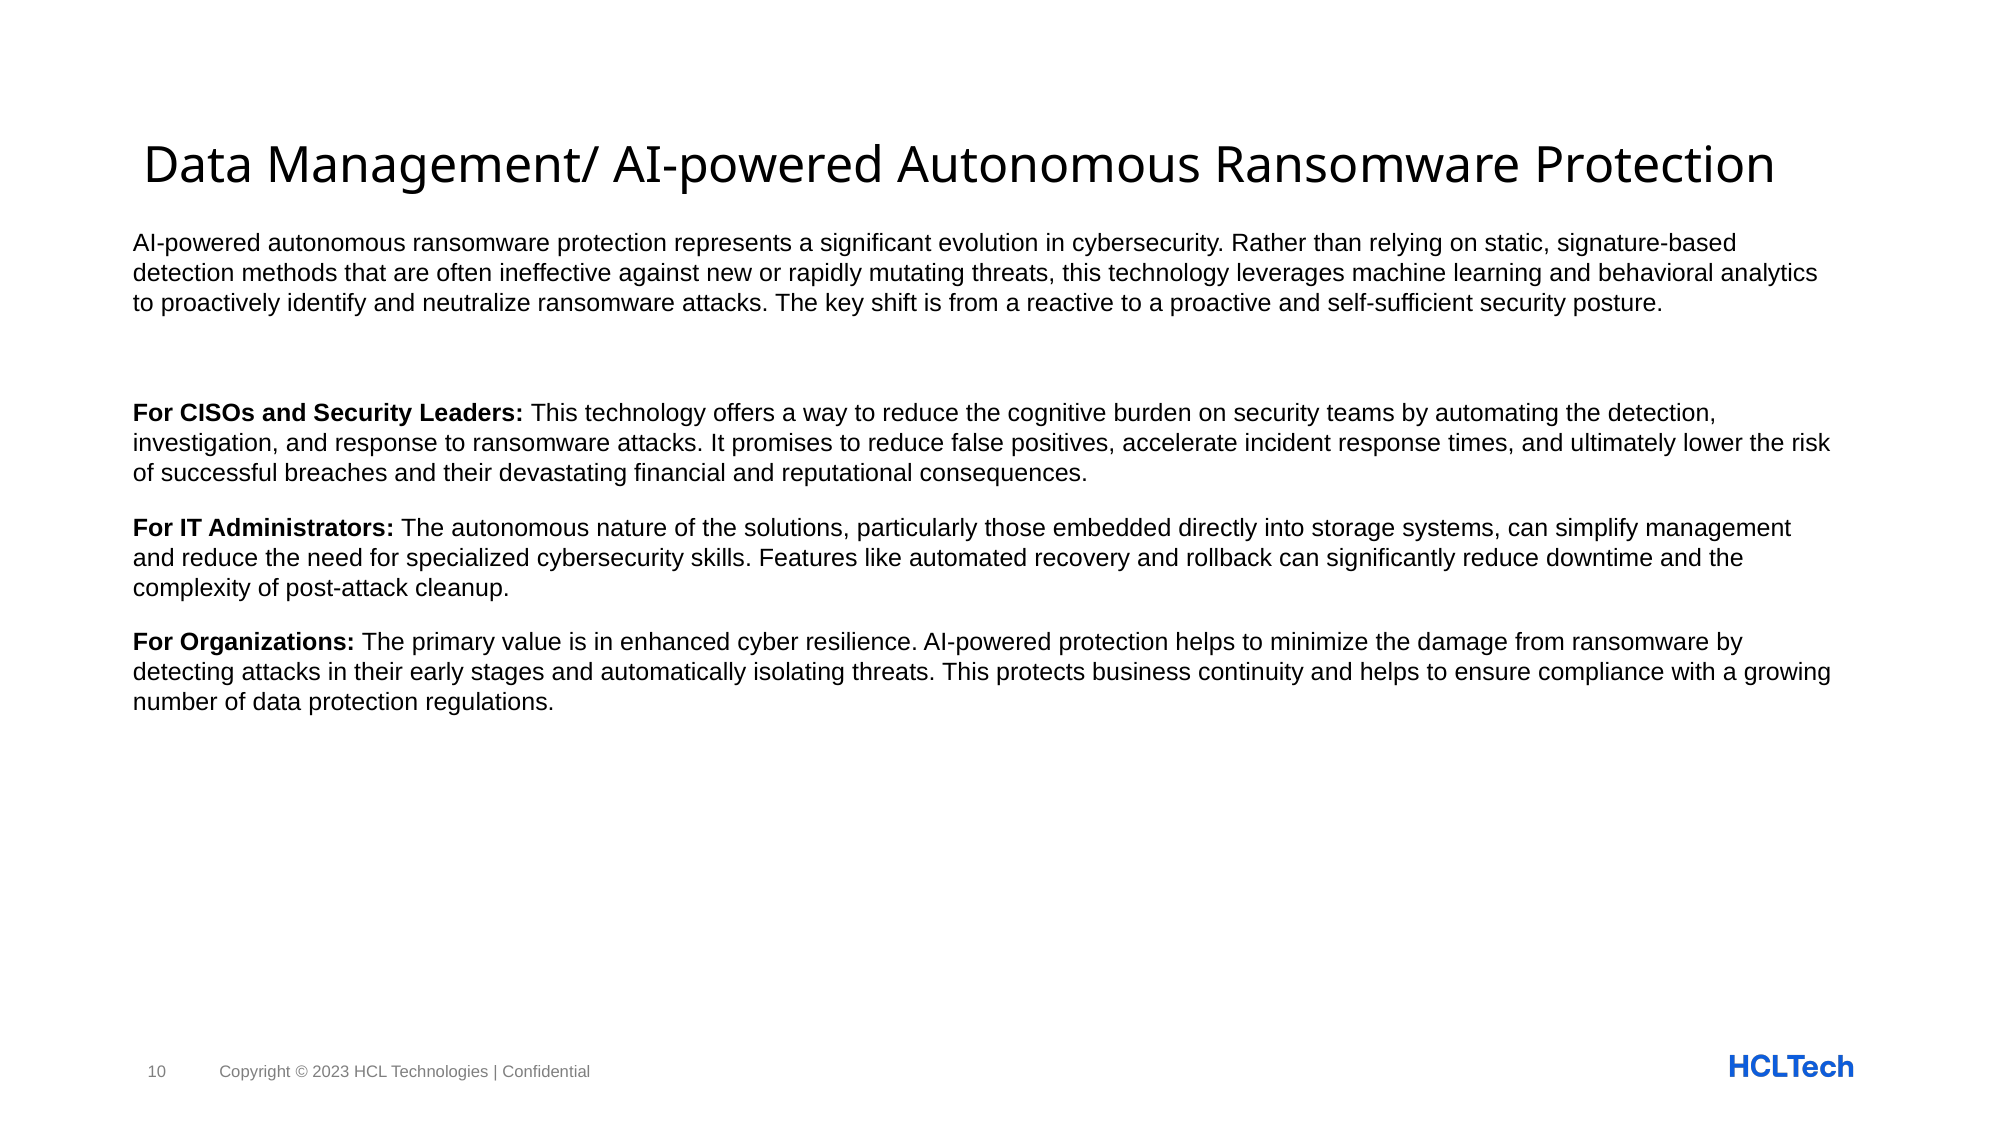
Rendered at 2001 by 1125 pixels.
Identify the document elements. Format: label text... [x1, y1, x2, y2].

picture [1719, 1044, 1864, 1088]
title Data Management/ AI-powered Autonomous Ransomware Protection [143, 142, 1853, 194]
list AI-powered autonomous ransomware protection represents a significant evolution in cybersecurity. Rather than relying on static, signature-based detection methods that are often ineffective against new or rapidly mutating threats, this technology leverages machine learning and behavioral analytics to proactively identify and neutralize ransomware attacks. The key shift is from a reactive to a proactive and self-sufficient security posture. For CISOs and Security Leaders: This technology offers a way to reduce the cognitive burden on security teams by automating the detection, investigation, and response to ransomware attacks. It promises to reduce false positives, accelerate incident response times, and ultimately lower the risk of successful breaches and their devastating financial and reputational consequences. For IT Administrators: The autonomous nature of the solutions, particularly those embedded directly into storage systems, can simplify management and reduce the need for specialized cybersecurity skills. Features like automated recovery and rollback can significantly reduce downtime and the complexity of post-attack cleanup. For Organizations: The primary value is in enhanced cyber resilience. AI-powered protection helps to minimize the damage from ransomware by detecting attacks in their early stages and automatically isolating threats. This protects business continuity and helps to ensure compliance with a growing number of data protection regulations. [132, 226, 1838, 1081]
